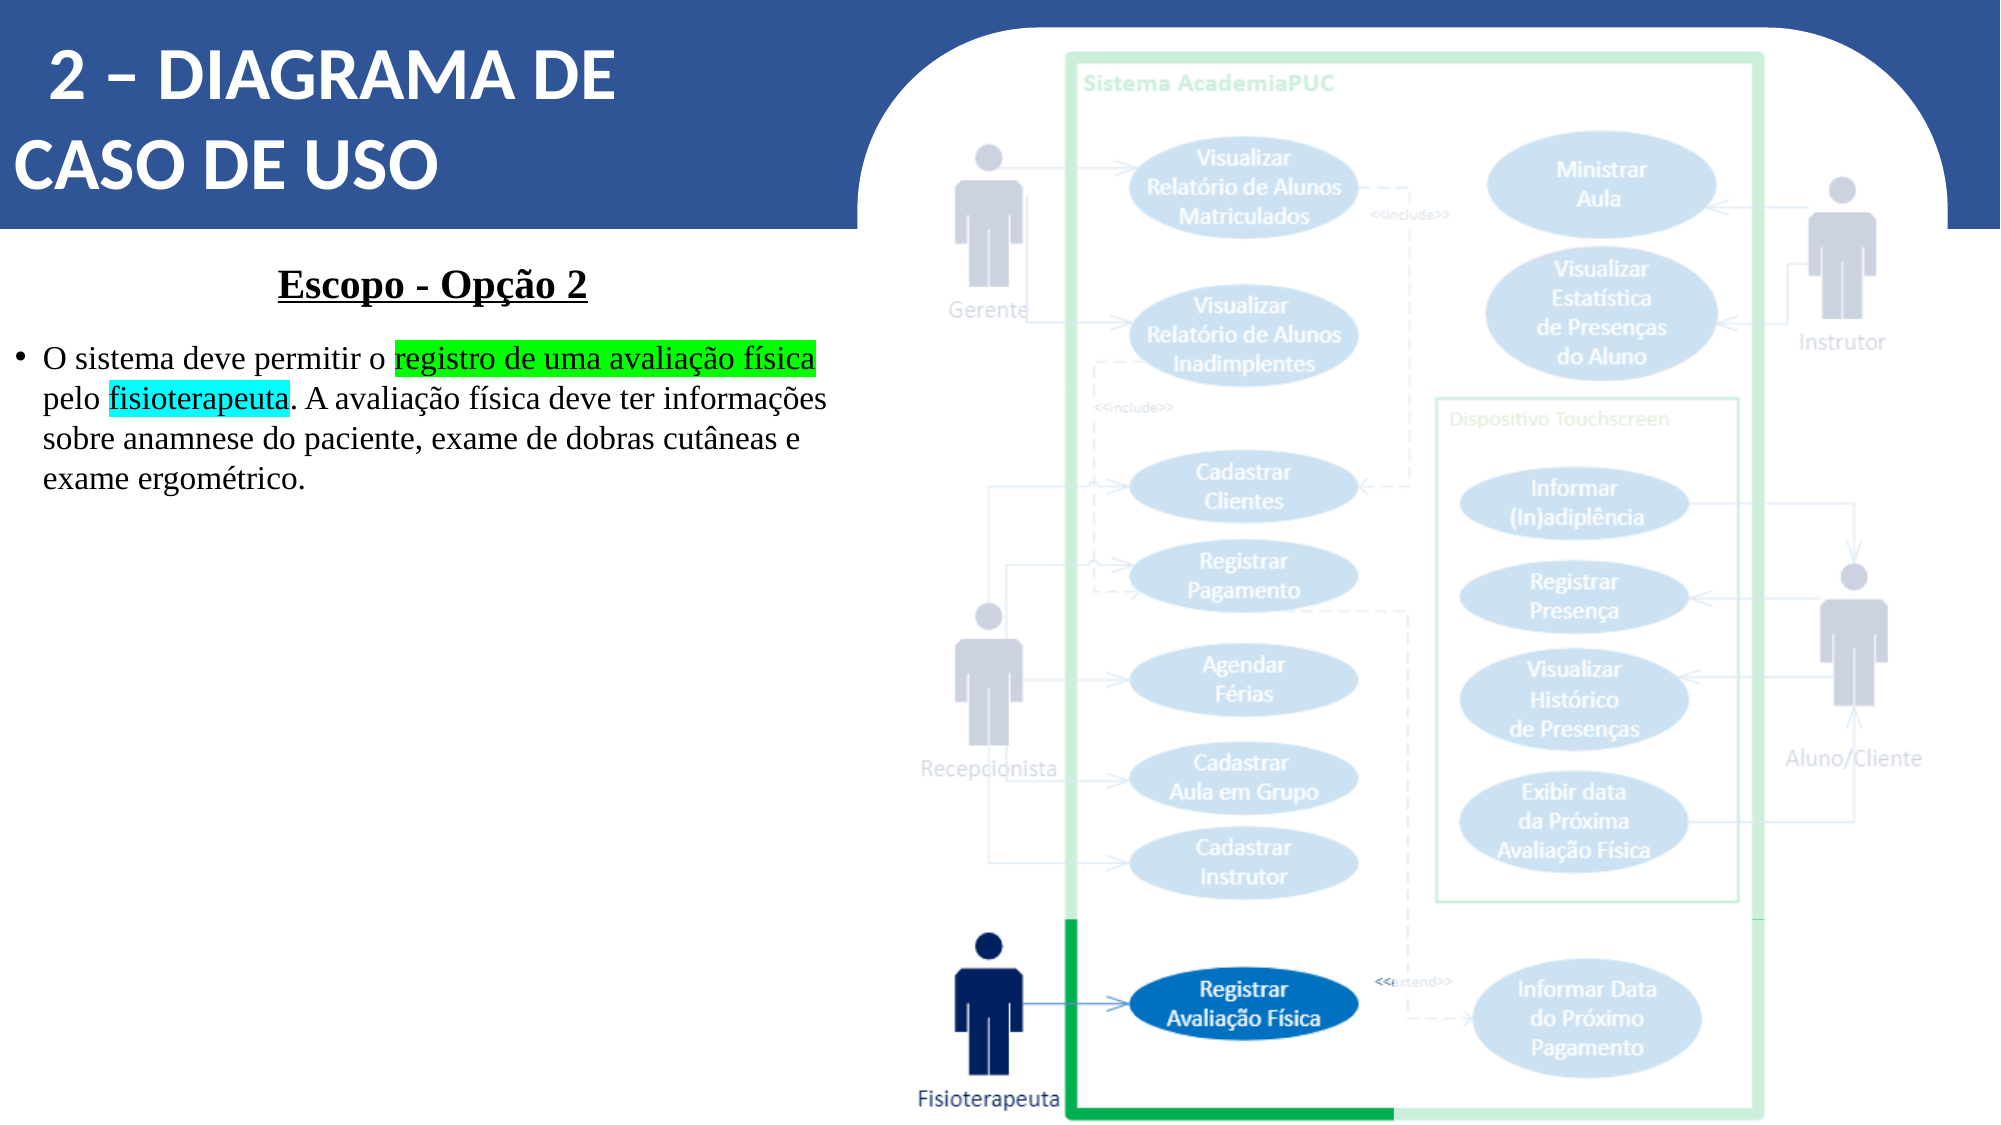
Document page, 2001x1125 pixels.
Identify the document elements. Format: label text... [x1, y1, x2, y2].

text_box Escopo - Opção 2 O sistema deve permitir o registro de uma avaliação física pelo fisioterapeuta. A avaliação física deve ter informações sobre anamnese do paciente, exame de dobras cutâneas e exame ergométrico. [0, 249, 857, 504]
picture [857, 27, 1948, 1125]
text_box 2 – DIAGRAMA DE CASO DE USO [0, 0, 2000, 230]
